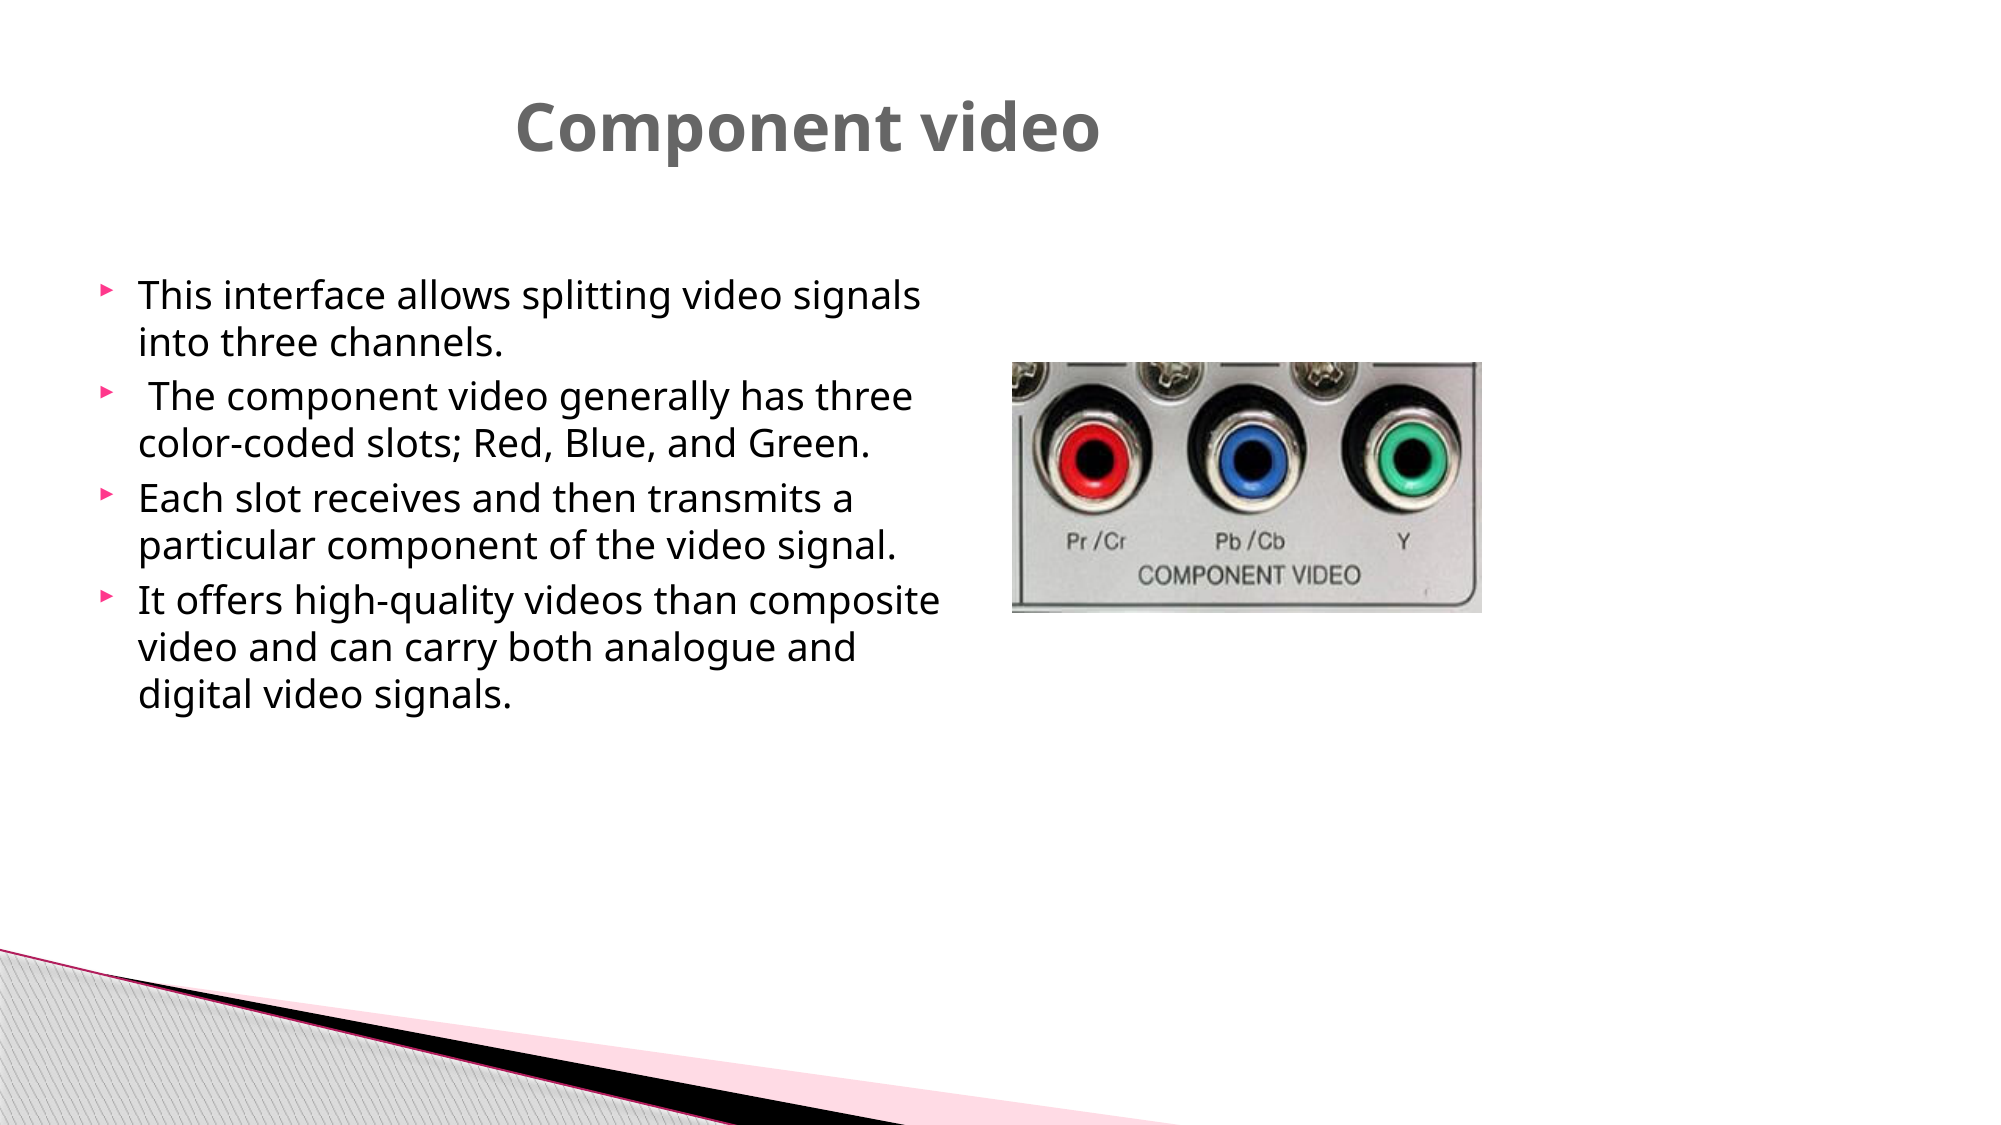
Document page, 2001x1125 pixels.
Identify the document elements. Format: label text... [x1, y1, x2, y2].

picture [1012, 362, 1482, 613]
title Component video [500, 62, 1184, 188]
list This interface allows splitting video signals into three channels. The component video generally has three color-coded slots; Red, Blue, and Green. Each slot receives and then transmits a particular component of the video signal. It offers high-quality videos than composite video and can carry both analogue and digital video signals. [66, 262, 984, 725]
